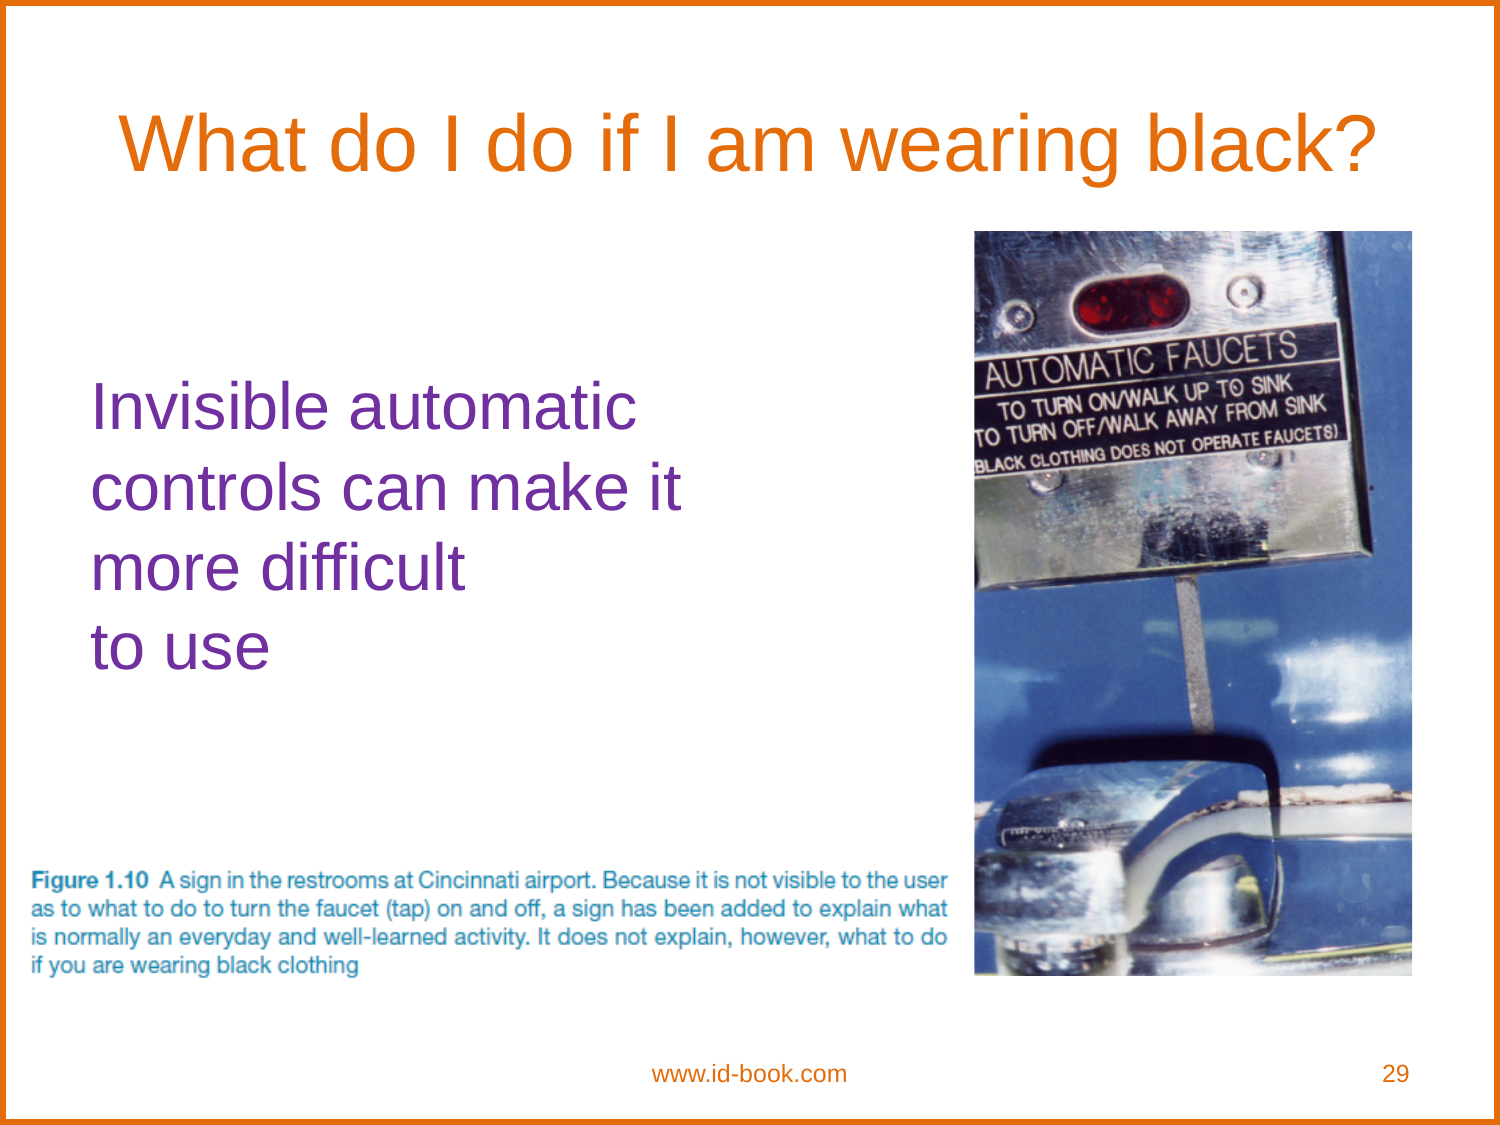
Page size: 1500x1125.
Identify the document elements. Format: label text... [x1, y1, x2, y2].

picture [17, 857, 964, 990]
slide_number 29 [1074, 1042, 1425, 1103]
footer www.id-book.com [512, 1042, 988, 1103]
title What do I do if I am wearing black? [75, 45, 1425, 233]
list Invisible automatic controls can make it more difficult to use [75, 262, 1425, 1005]
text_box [974, 231, 1413, 977]
